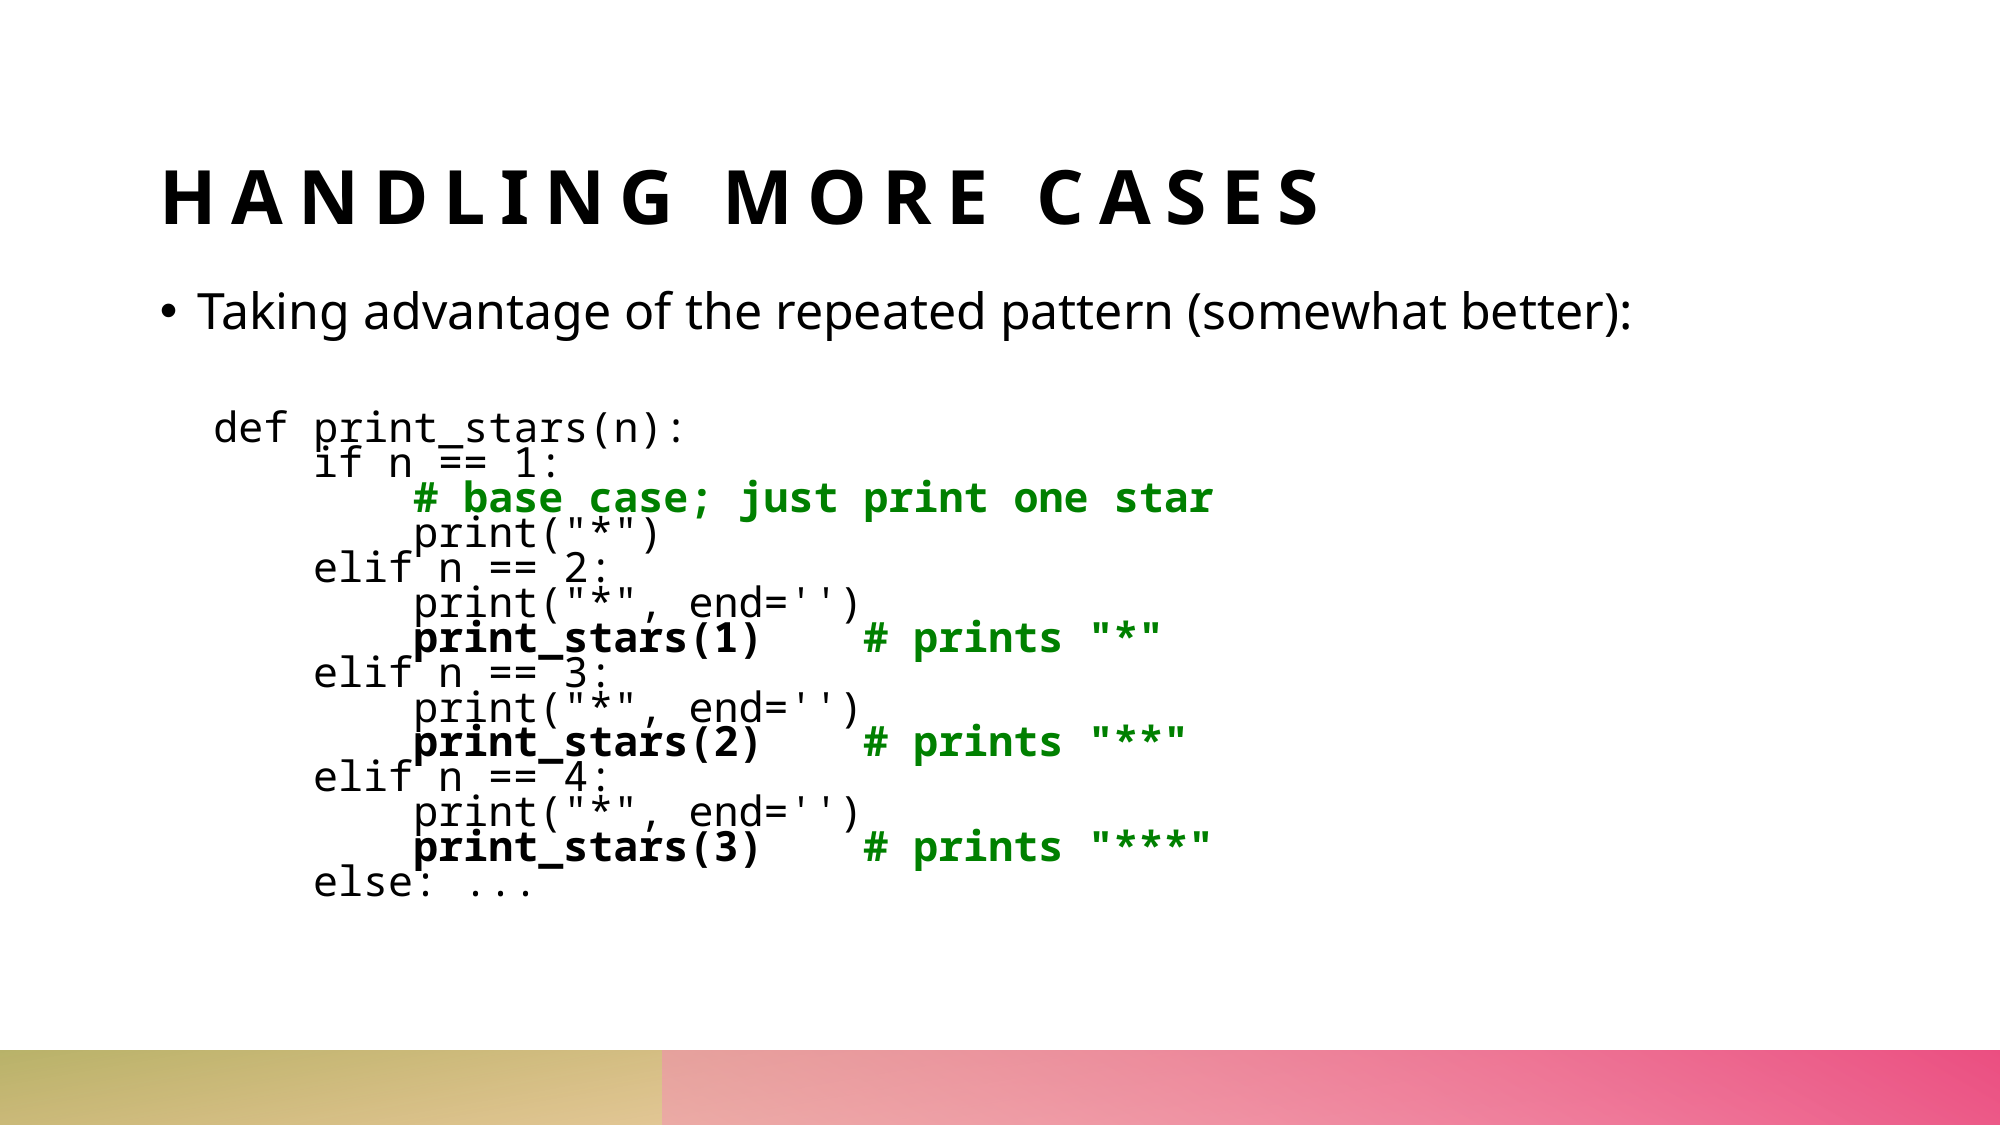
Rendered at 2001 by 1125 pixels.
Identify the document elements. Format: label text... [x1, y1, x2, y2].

title HANDLING MORE CASES [159, 128, 1840, 240]
list Taking advantage of the repeated pattern (somewhat better): [159, 267, 1840, 379]
text_box def print_stars(n): if n == 1: # base case; just print one star print("*") elif n == 2: print("*", end='') print_stars(1) # prints "*" elif n == 3: print("*", end='') print_stars(2) # prints "**" elif n == 4: print("*", end='') print_stars(3) # prints "***" else: ... [123, 407, 1228, 962]
